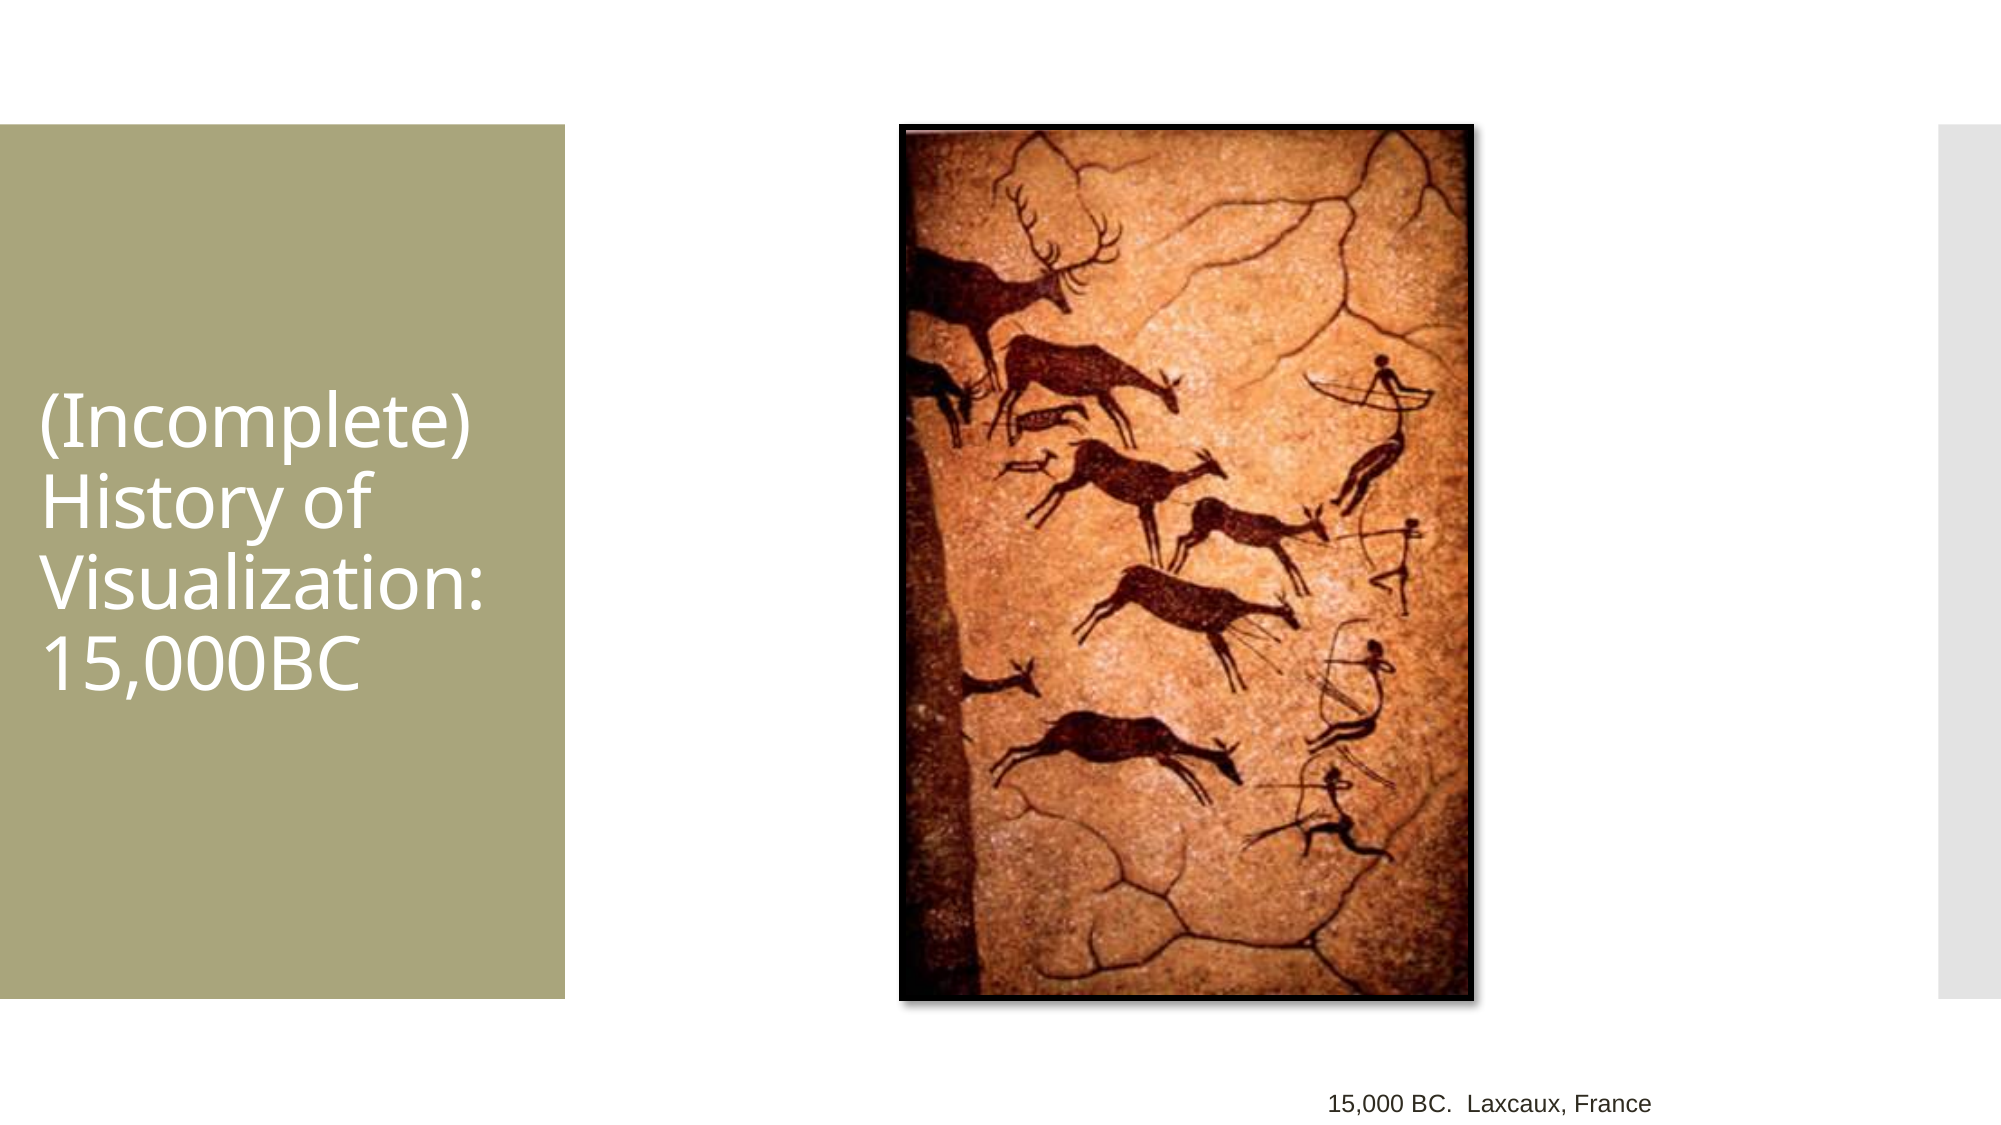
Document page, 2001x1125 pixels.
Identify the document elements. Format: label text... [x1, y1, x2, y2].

title (Incomplete) History of Visualization: 15,000BC [24, 398, 532, 691]
picture [905, 129, 1469, 996]
text_box 15,000 BC. Laxcaux, France [1312, 1079, 1750, 1125]
